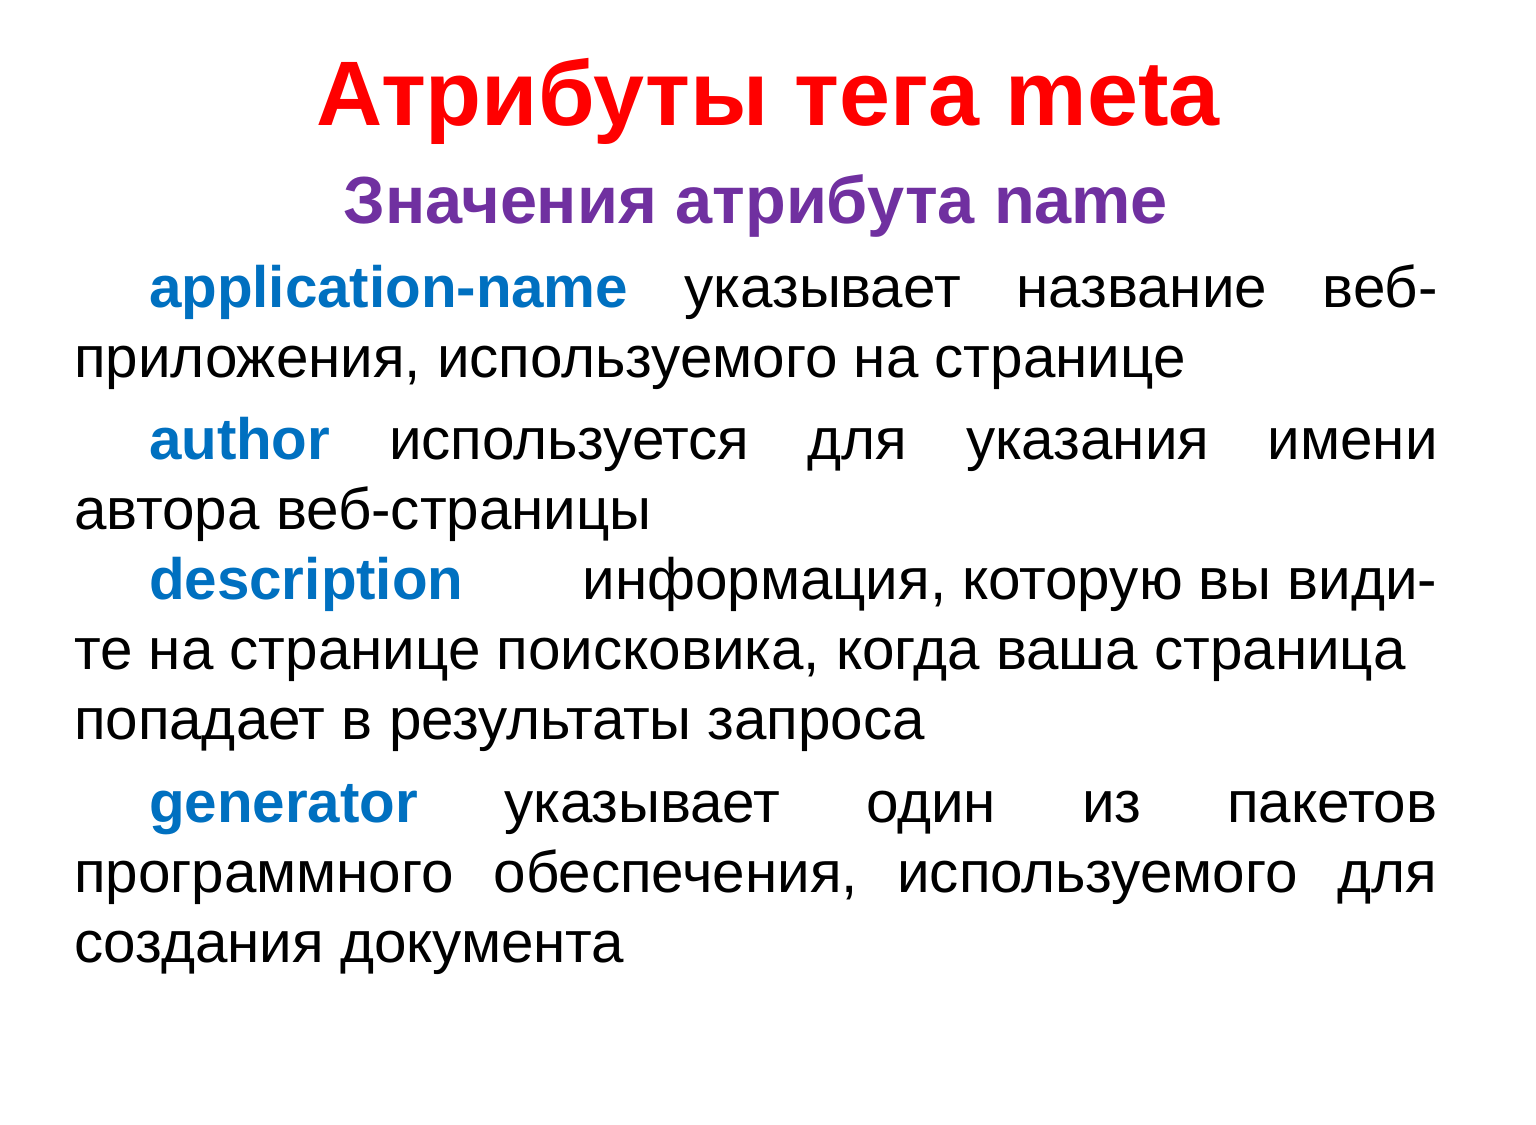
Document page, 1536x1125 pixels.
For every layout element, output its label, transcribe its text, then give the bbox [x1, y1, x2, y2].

title Атрибуты тега meta [76, 0, 1459, 183]
list Значения атрибута name application-name указывает название веб-приложения, используемого на странице author используется для указания имени автора веб-страницы description информация, которую вы види-те на странице поисковика, когда ваша страница попадает в результаты запроса generator указывает один из пакетов программного обеспечения, используемого для создания документа [59, 149, 1453, 1012]
